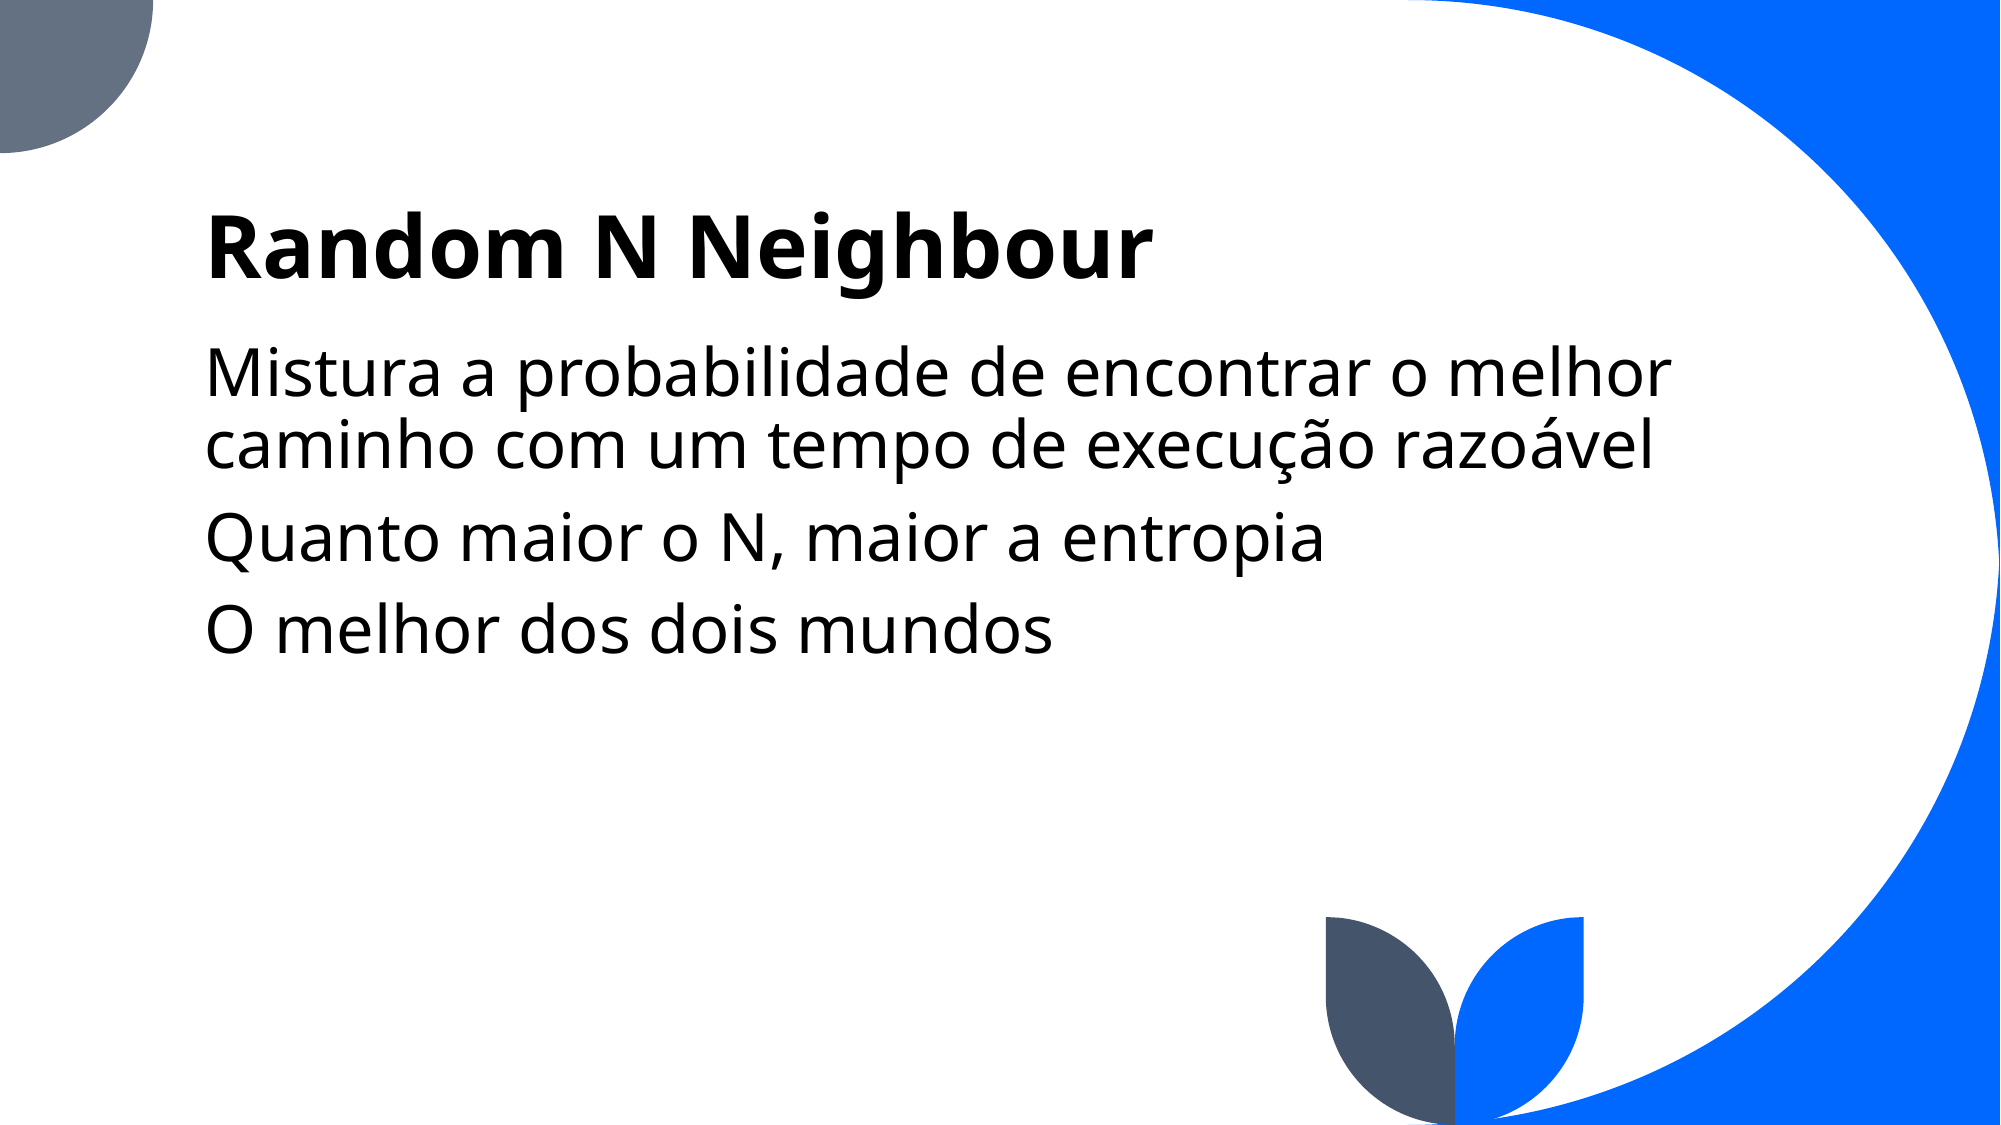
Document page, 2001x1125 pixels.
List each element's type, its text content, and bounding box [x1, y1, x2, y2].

list Mistura a probabilidade de encontrar o melhor caminho com um tempo de execução razoável Quanto maior o N, maior a entropia O melhor dos dois mundos [190, 330, 1795, 884]
title Random N Neighbour [190, 16, 1795, 303]
